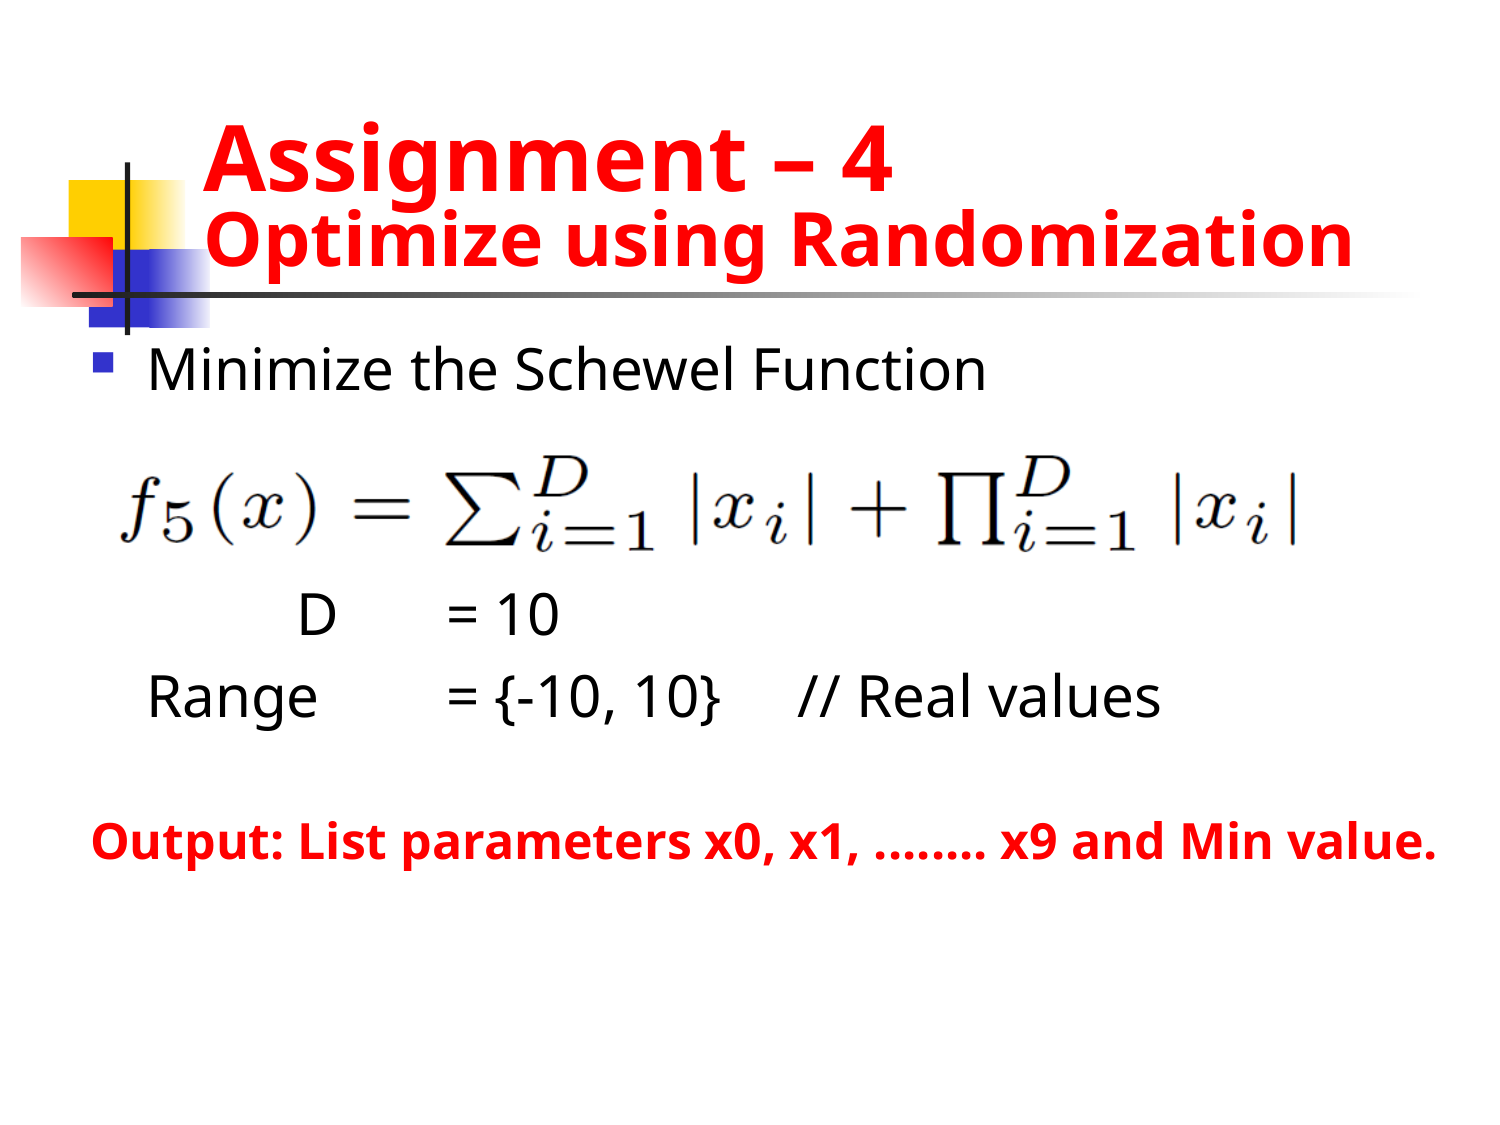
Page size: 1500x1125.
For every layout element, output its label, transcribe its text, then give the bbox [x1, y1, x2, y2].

picture [112, 449, 1326, 564]
list Minimize the Schewel Function D = 10 Range = {-10, 10} // Real values Output: List parameters x0, x1, ........ x9 and Min value. [74, 324, 1500, 1125]
title Assignment – 4 Optimize using Randomization [188, 101, 1468, 289]
